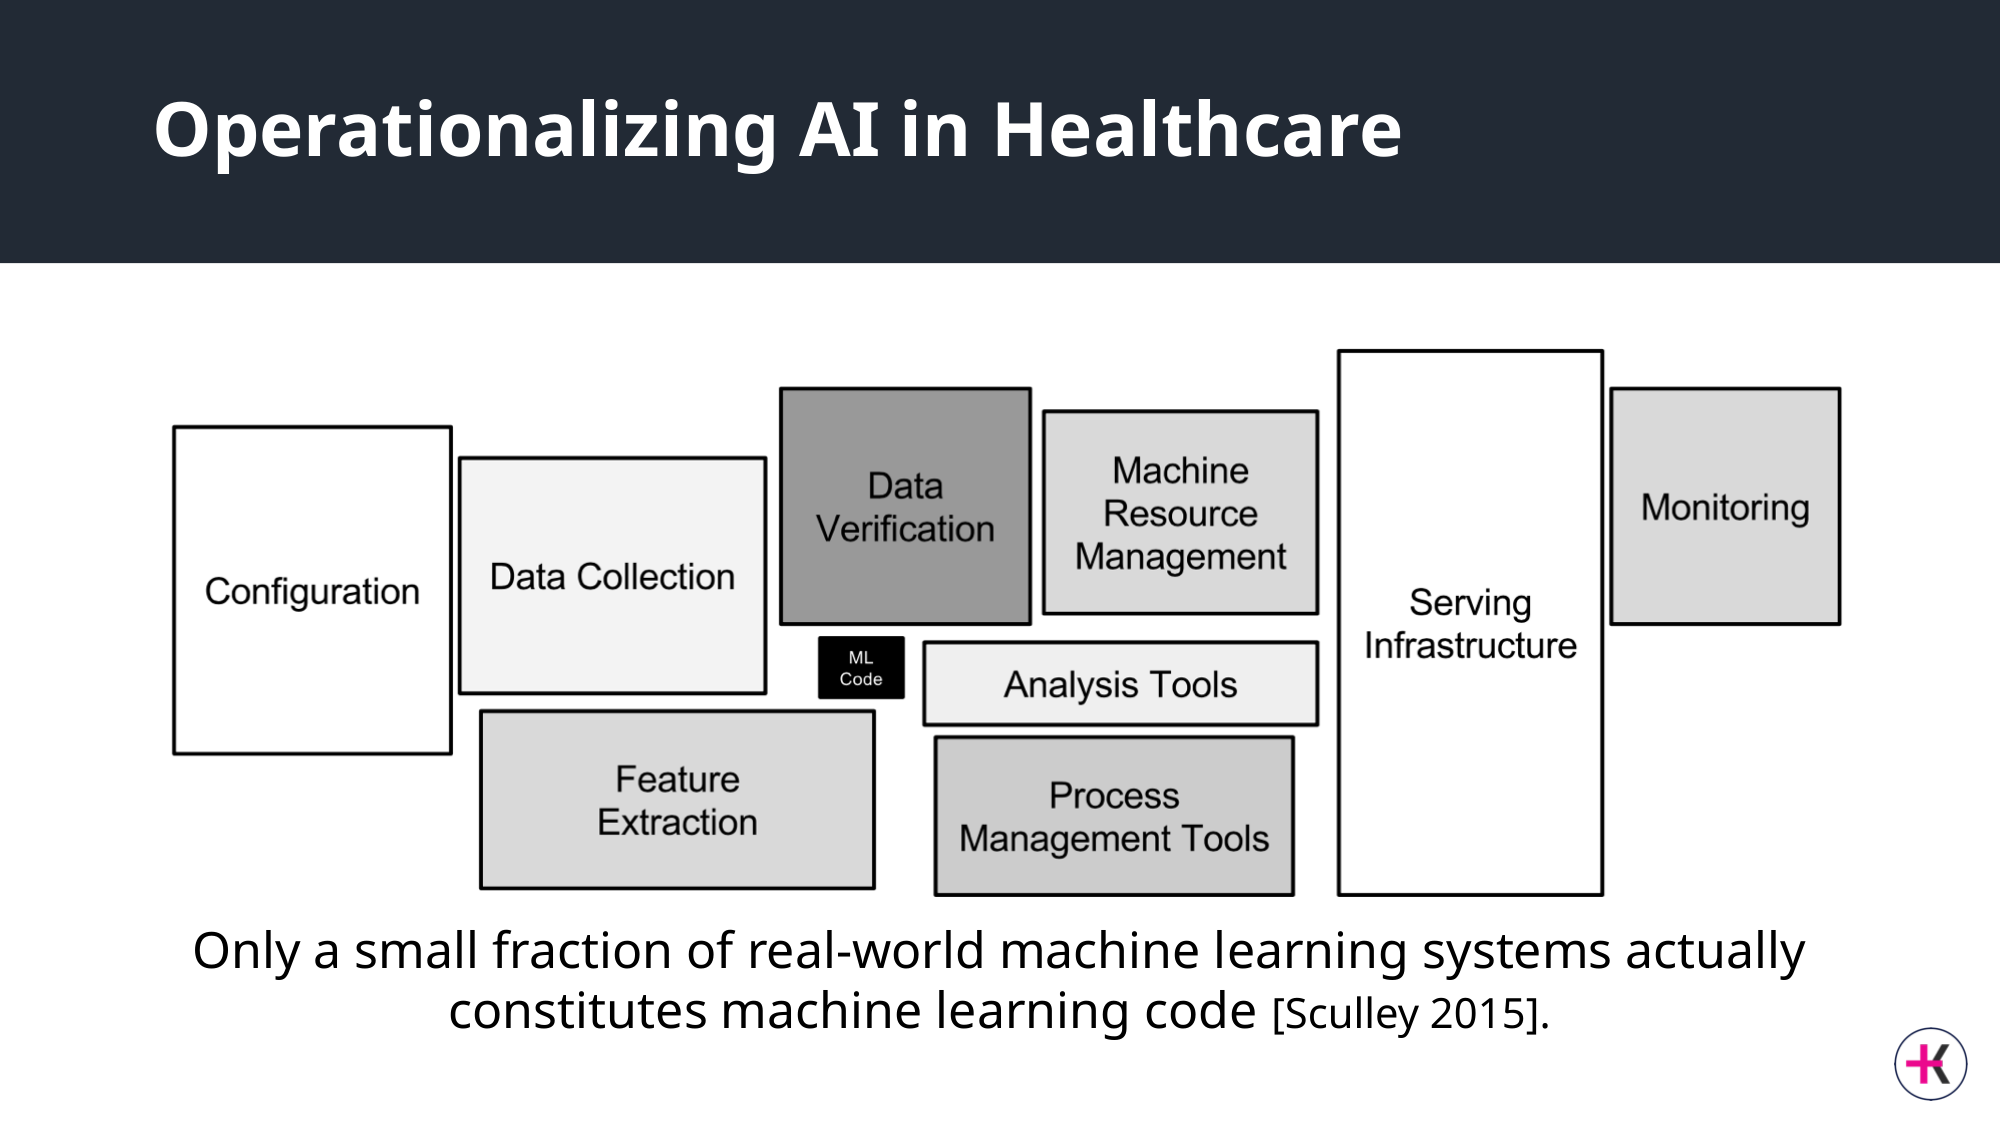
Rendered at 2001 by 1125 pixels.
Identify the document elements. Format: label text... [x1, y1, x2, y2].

picture [137, 334, 1863, 912]
text_box Only a small fraction of real-world machine learning systems actually constitutes machine learning code [Sculley 2015]. [137, 912, 1863, 1047]
title Operationalizing AI in Healthcare [137, 67, 1914, 198]
picture [1894, 1027, 1968, 1101]
